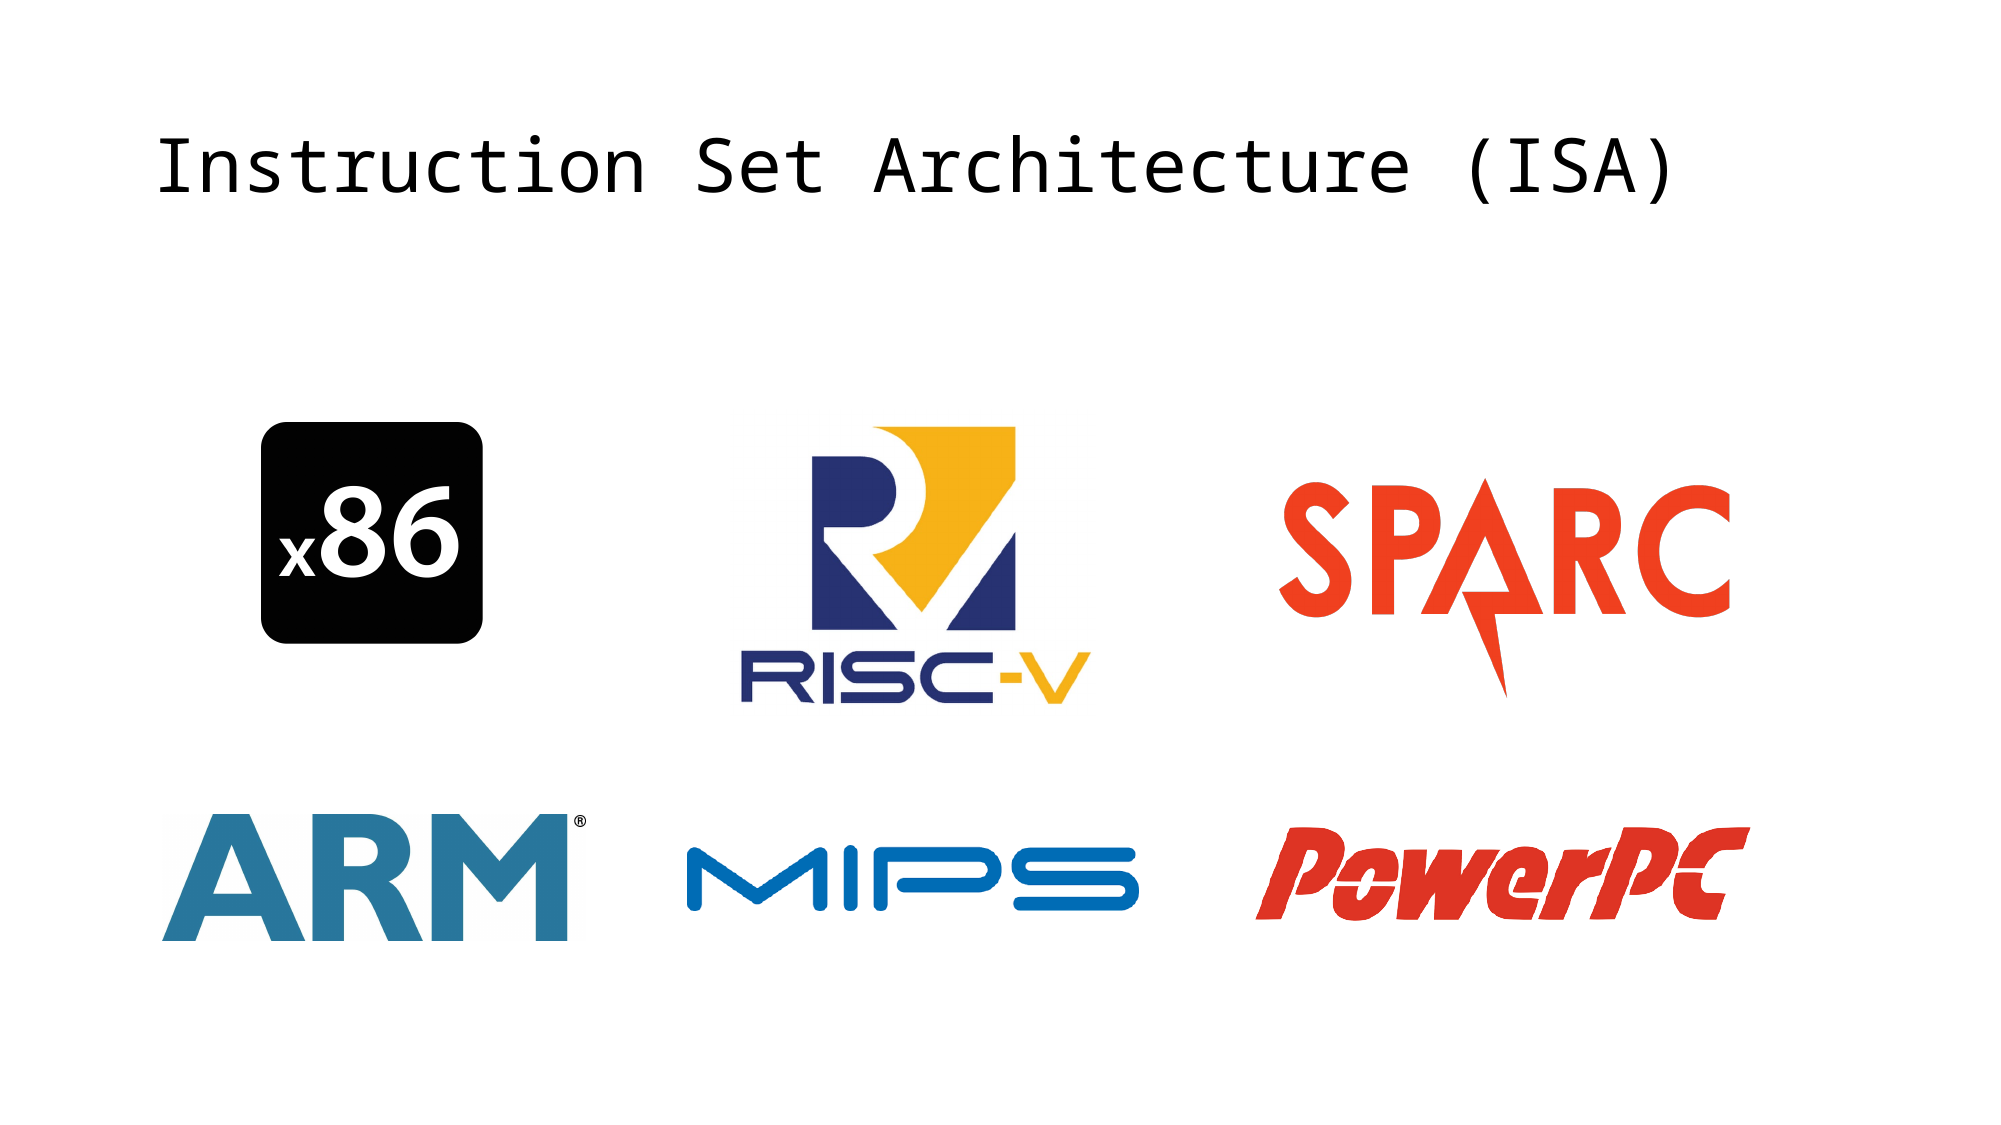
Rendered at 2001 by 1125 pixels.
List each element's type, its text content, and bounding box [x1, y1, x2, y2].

picture [162, 814, 586, 941]
picture [1269, 469, 1739, 707]
picture [730, 409, 1096, 716]
picture [261, 422, 486, 647]
picture [1253, 814, 1755, 941]
picture [687, 845, 1139, 911]
title Instruction Set Architecture (ISA) [137, 59, 1863, 278]
